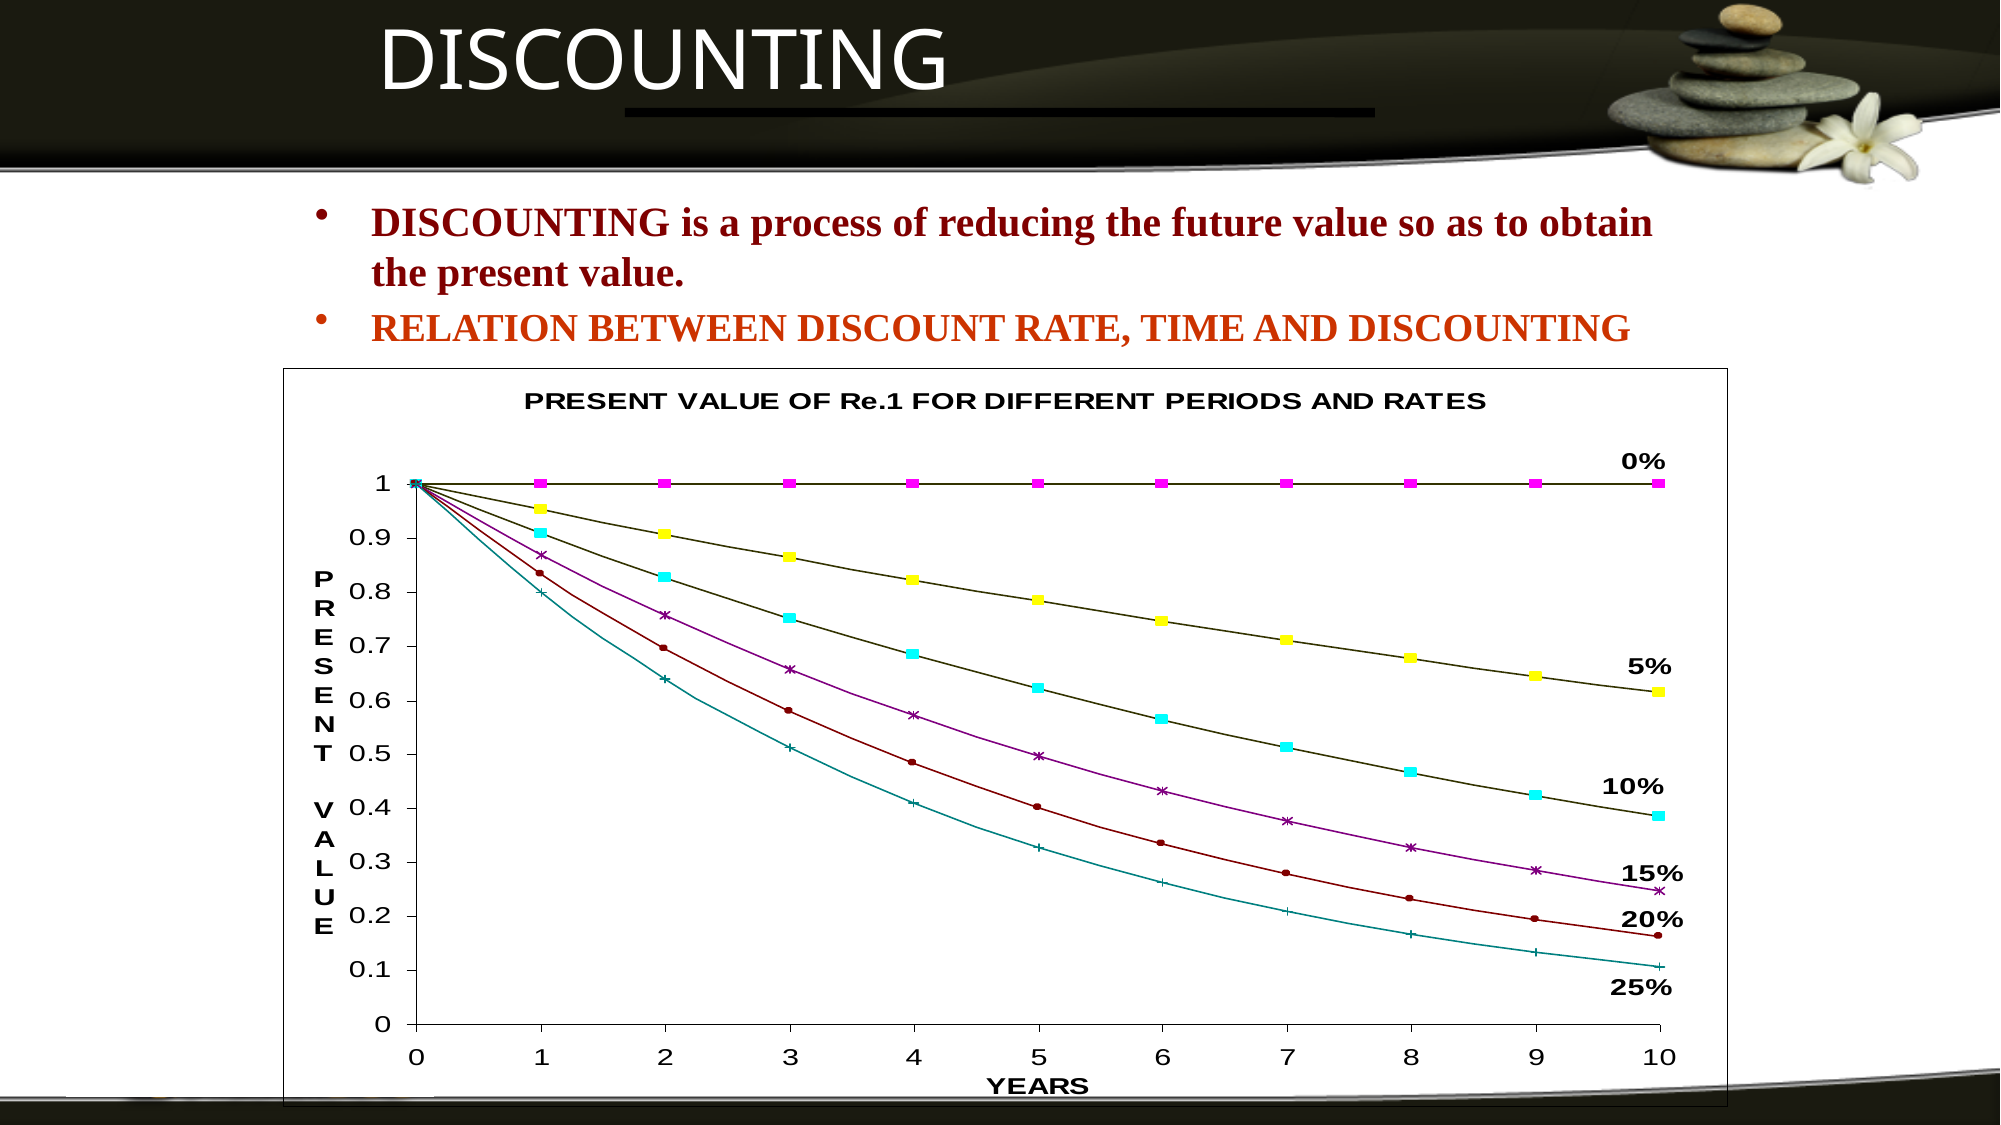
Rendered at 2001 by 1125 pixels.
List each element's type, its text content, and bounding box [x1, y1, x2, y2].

text_box DISCOUNTING [362, 12, 1638, 187]
picture [0, 0, 2000, 1125]
text_box DISCOUNTING is a process of reducing the future value so as to obtain the present value. RELATION BETWEEN DISCOUNT RATE, TIME AND DISCOUNTING [300, 187, 1688, 360]
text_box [274, 362, 1737, 1113]
